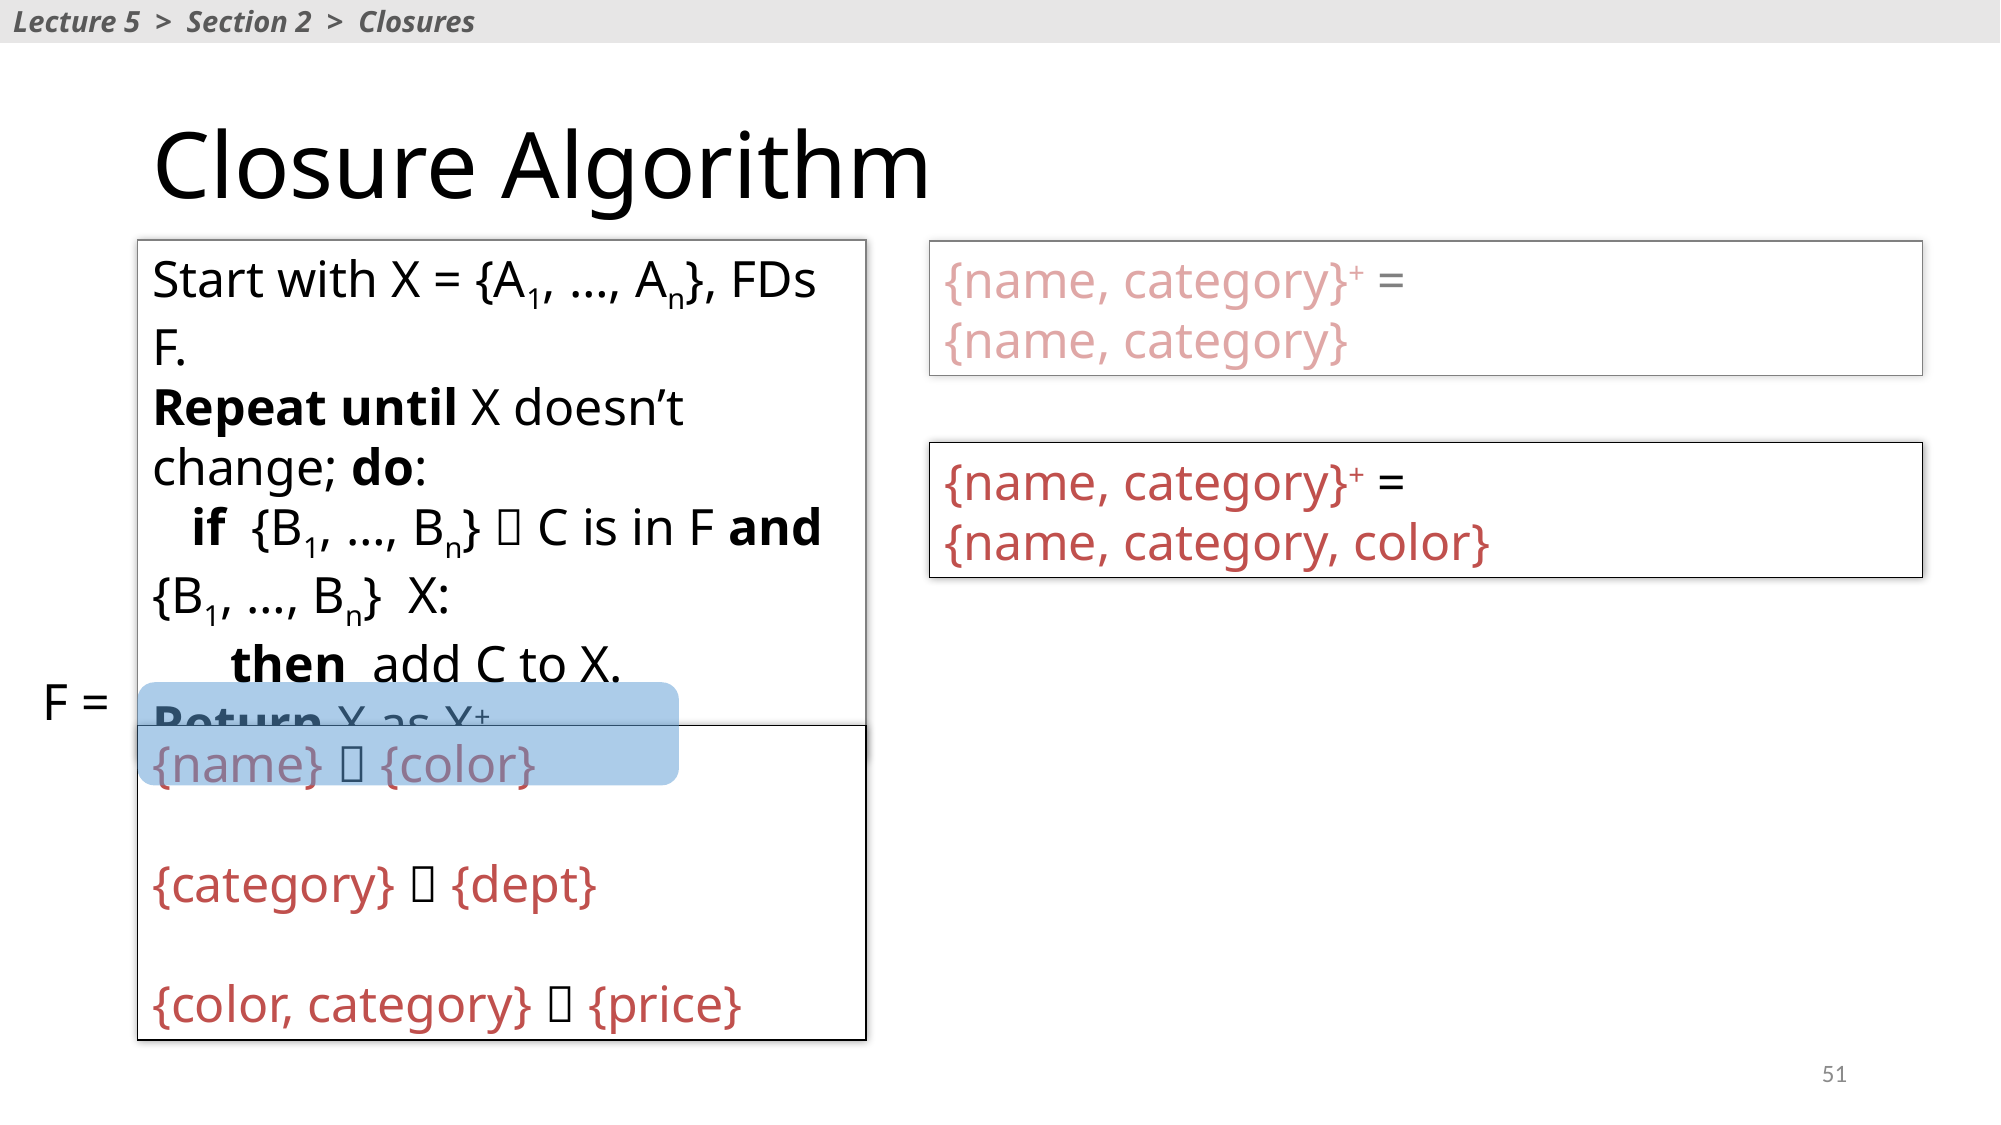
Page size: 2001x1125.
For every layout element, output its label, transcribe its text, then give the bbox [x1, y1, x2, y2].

text_box [907, 204, 1957, 411]
slide_number 51 [1412, 1042, 1863, 1103]
text_box F = [27, 663, 125, 739]
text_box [0, 0, 2000, 47]
title Closure Algorithm [137, 59, 1863, 278]
text_box {name}  {color} {category}  {dept} {color, category}  {price} [137, 725, 866, 1041]
text_box {name, category}+ = {name, category, color} [929, 442, 1923, 578]
text_box [136, 681, 680, 787]
